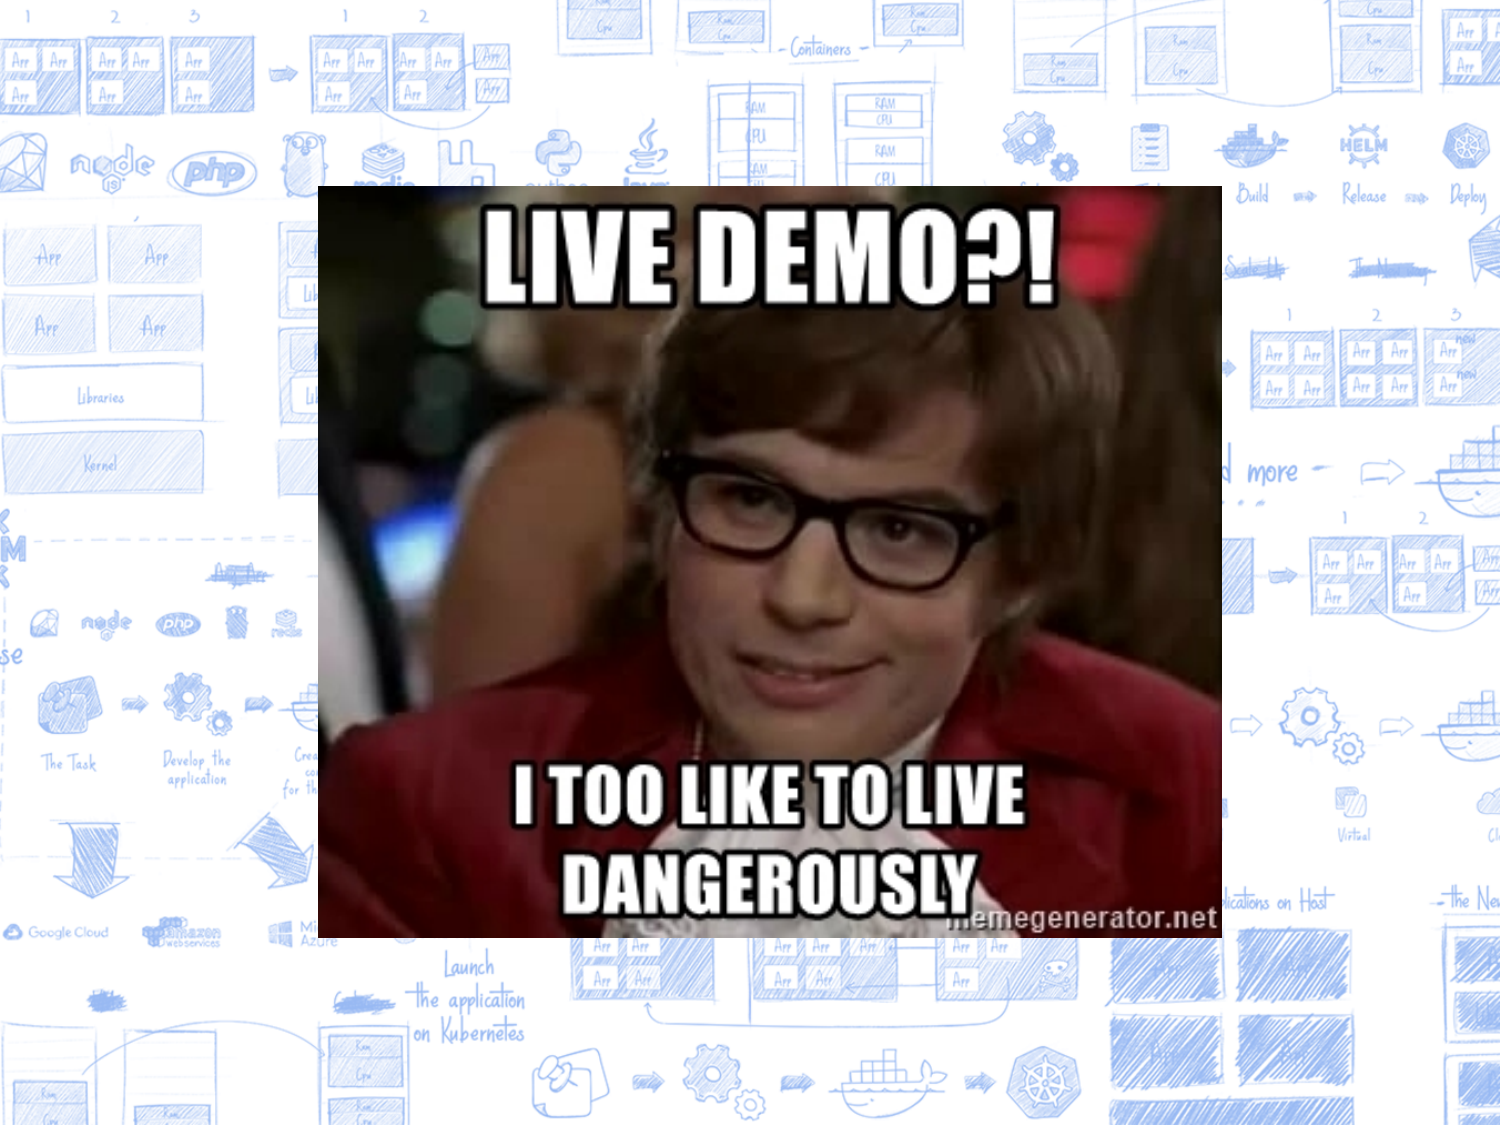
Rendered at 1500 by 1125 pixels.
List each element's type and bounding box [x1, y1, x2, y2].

picture [318, 186, 1222, 939]
